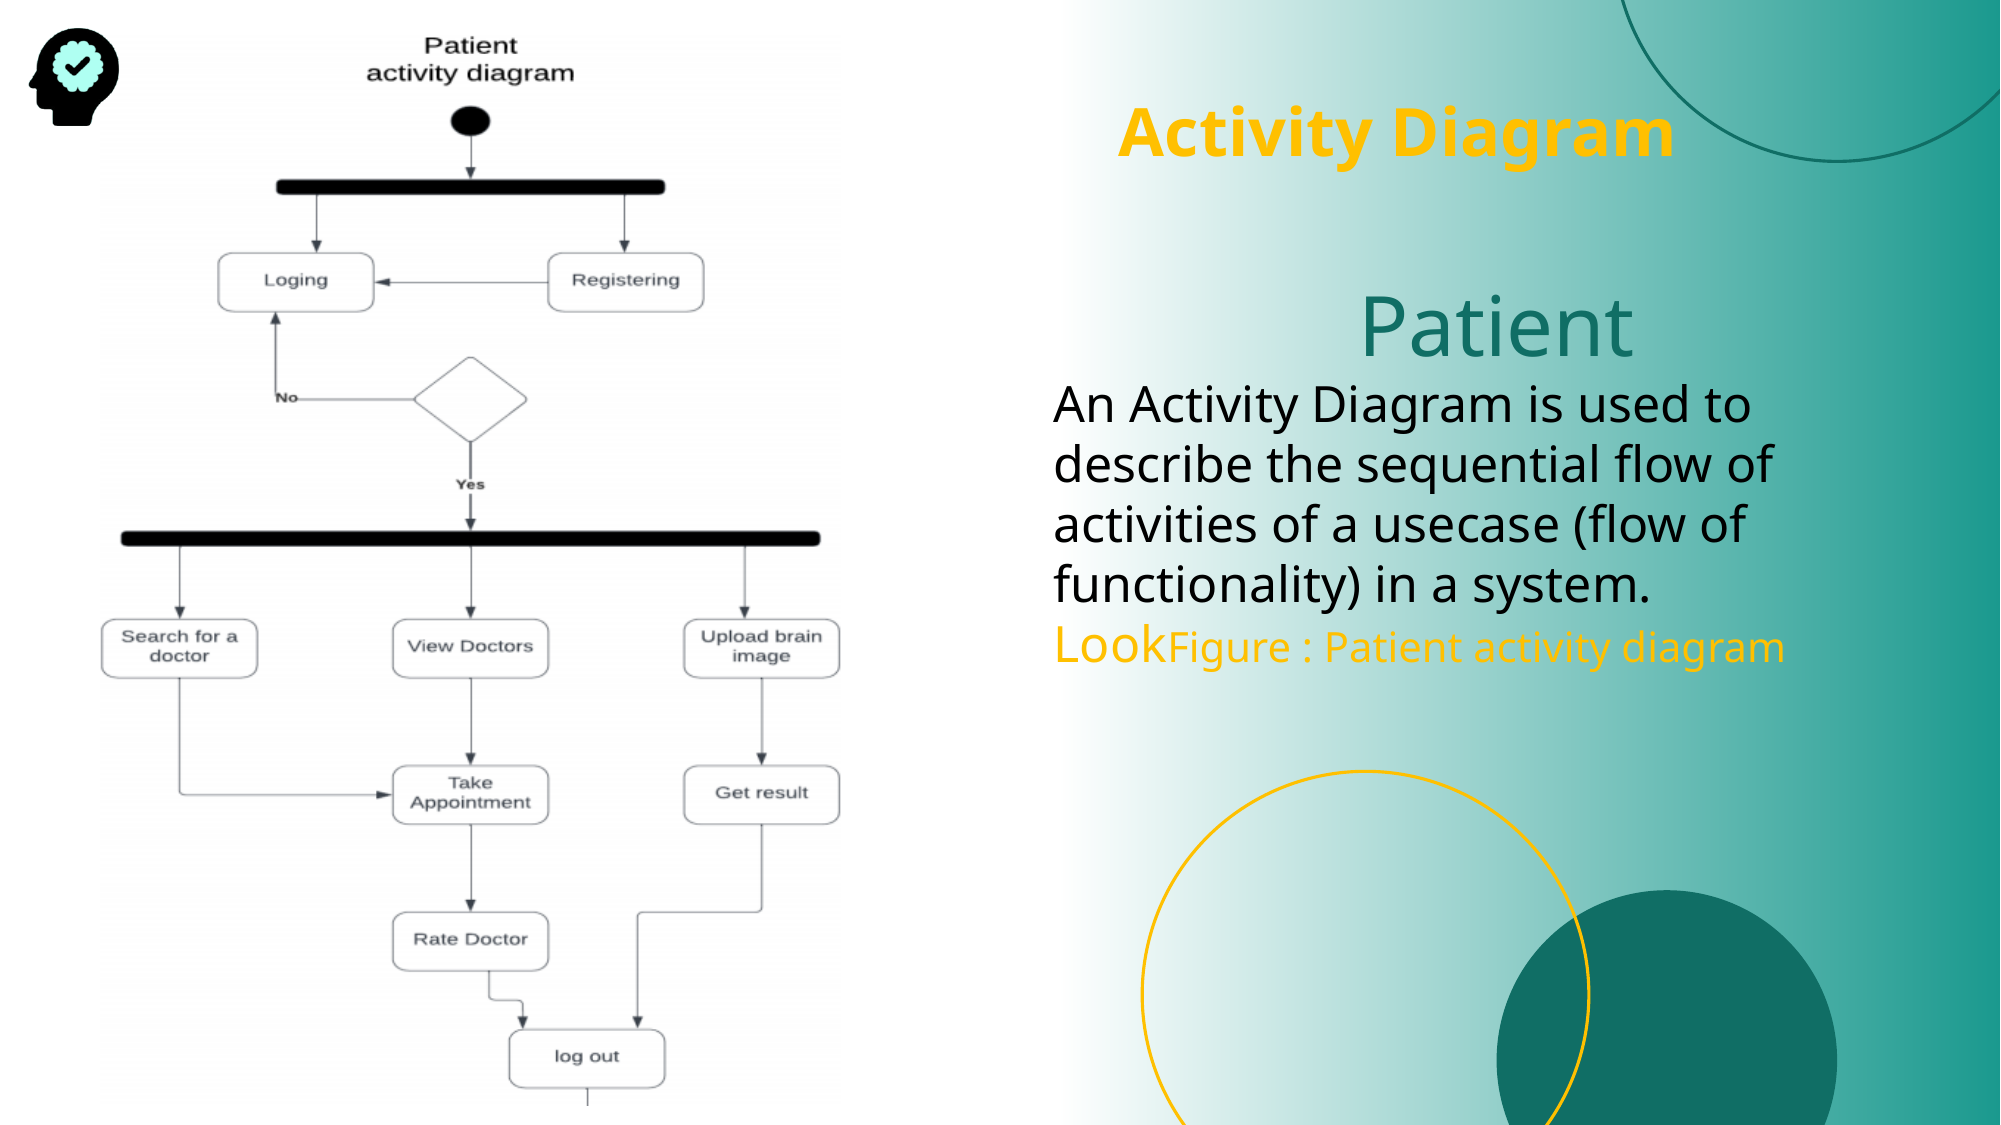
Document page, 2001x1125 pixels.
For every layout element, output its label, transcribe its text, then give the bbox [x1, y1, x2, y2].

text_box Patient An Activity Diagram is used to describe the sequential flow of activities of a usecase (flow of functionality) in a system. LookFigure : Patient activity diagram [1038, 265, 1955, 681]
text_box [1548, 890, 1838, 1125]
text_box [1142, 771, 1589, 1125]
picture [21, 21, 892, 1107]
text_box [1622, 0, 2000, 162]
text_box Activity Diagram [1103, 82, 1711, 178]
